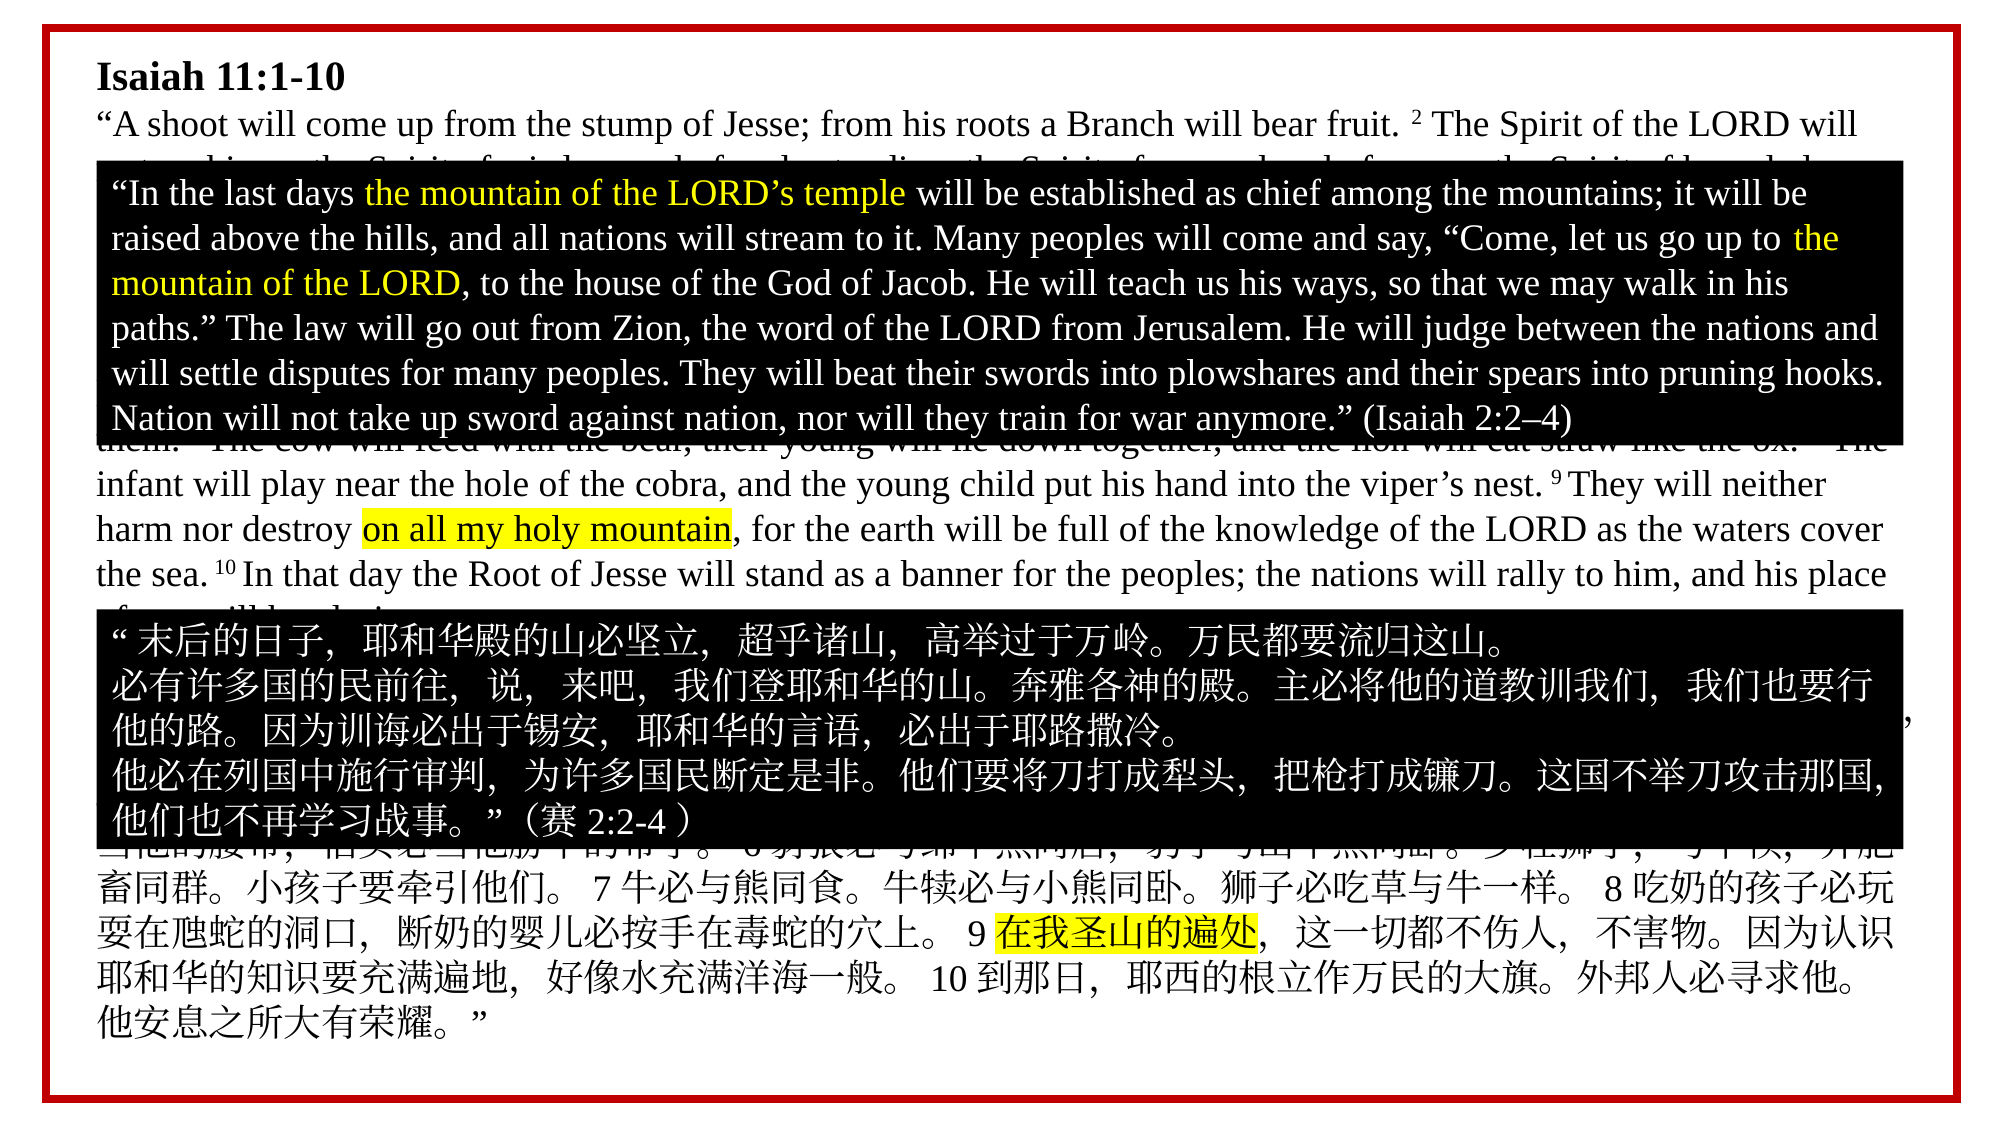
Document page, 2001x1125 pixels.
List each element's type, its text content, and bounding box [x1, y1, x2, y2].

text_box “末后的日子，耶和华殿的山必坚立，超乎诸山，高举过于万岭。万民都要流归这山。 必有许多国的民前往，说，来吧，我们登耶和华的山。奔雅各神的殿。主必将他的道教训我们，我们也要行他的路。因为训诲必出于锡安，耶和华的言语，必出于耶路撒冷。 他必在列国中施行审判，为许多国民断定是非。他们要将刀打成犁头，把枪打成镰刀。这国不举刀攻击那国，他们也不再学习战事。”（赛2:2-4） [96, 609, 1904, 850]
text_box [45, 27, 1958, 1100]
text_box “In the last days the mountain of the LORD’s temple will be established as chief among the mountains; it will be raised above the hills, and all nations will stream to it. Many peoples will come and say, “Come, let us go up to the mountain of the LORD, to the house of the God of Jacob. He will teach us his ways, so that we may walk in his paths.” The law will go out from Zion, the word of the LORD from Jerusalem. He will judge between the nations and will settle disputes for many peoples. They will beat their swords into plowshares and their spears into pruning hooks. Nation will not take up sword against nation, nor will they train for war anymore.” (Isaiah 2:2–4) [96, 160, 1904, 446]
